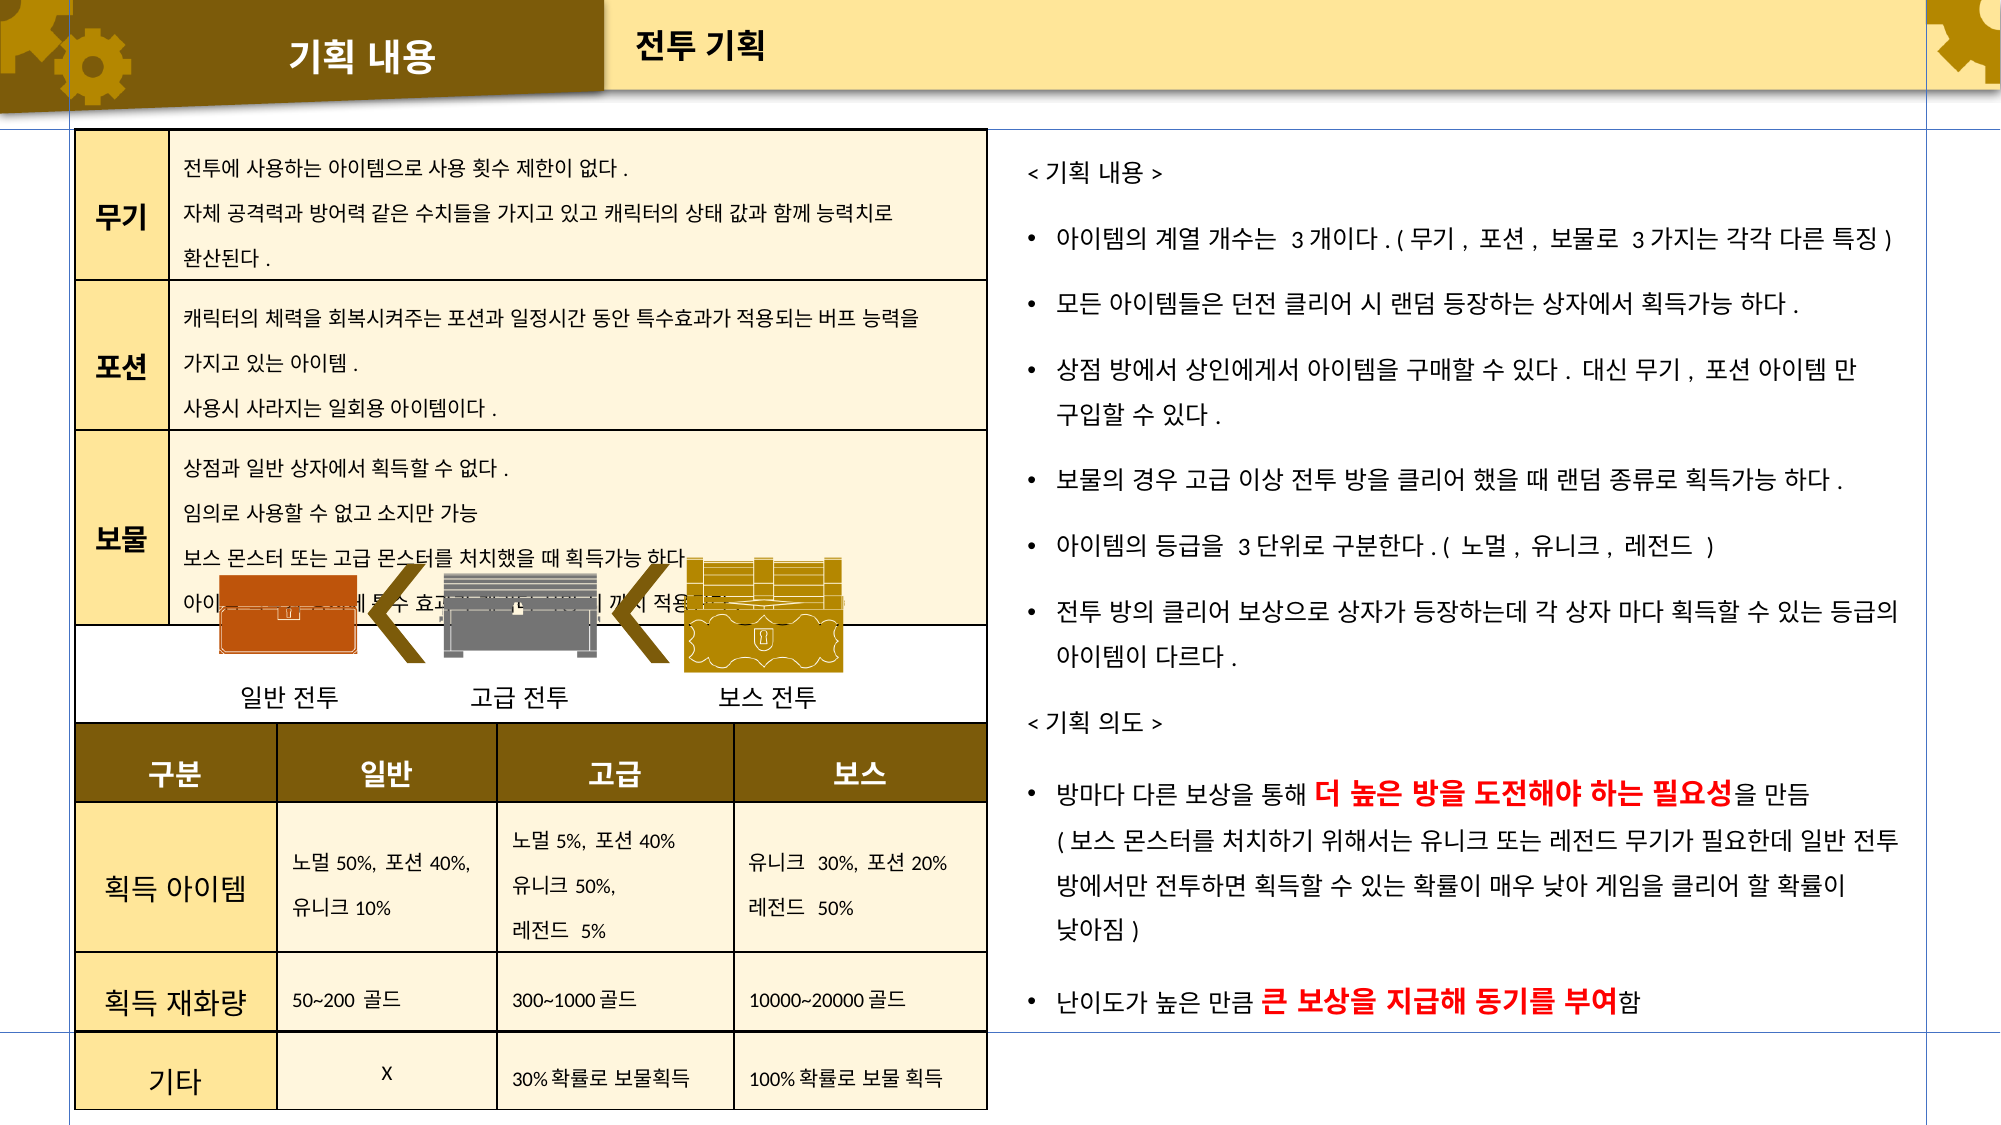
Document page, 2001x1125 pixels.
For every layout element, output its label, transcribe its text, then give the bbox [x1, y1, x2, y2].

text_box [74, 128, 988, 1033]
table_cell 기타 [76, 1033, 276, 1109]
table_cell 100%확률로 보물 획득 [735, 1033, 986, 1109]
table_cell 30%확률로 보물획득 [498, 1033, 733, 1109]
list 전투 기획 [621, 18, 1863, 73]
table_cell X [278, 1033, 496, 1109]
list <기획 내용> 아이템의 계열 개수는 3개이다. (무기, 포션, 보물로 3가지는 각각 다른 특징) 모든 아이템들은 던전 클리어 시 랜덤 등장하는 상자에서 획득가능 하다. 상점 방에서 상인에게서 아이템을 구매할 수 있다. 대신 무기, 포션 아이템 만 구입할 수 있다. 보물의 경우 고급 이상 전투 방을 클리어 했을 때 랜덤 종류로 획득가능 하다. 아이템의 등급을 3단위로 구분한다. ( 노멀, 유니크, 레전드 ) 전투 방의 클리어 보상으로 상자가 등장하는데 각 상자 마다 획득할 수 있는 등급의 아이템이 다르다. <기획 의도> 방마다 다른 보상을 통해 더 높은 방을 도전해야 하는 필요성을 만듬 (보스 몬스터를 처치하기 위해서는 유니크 또는 레전드 무기가 필요한데 일반 전투 방에서만 전투하면 획득할 수 있는 확률이 매우 낮아 게임을 클리어 할 확률이 낮아짐) 난이도가 높은 만큼 큰 보상을 지급해 동기를 부여함 [1012, 128, 1925, 1032]
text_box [213, 526, 850, 707]
title 기획 내용 [137, 6, 588, 85]
